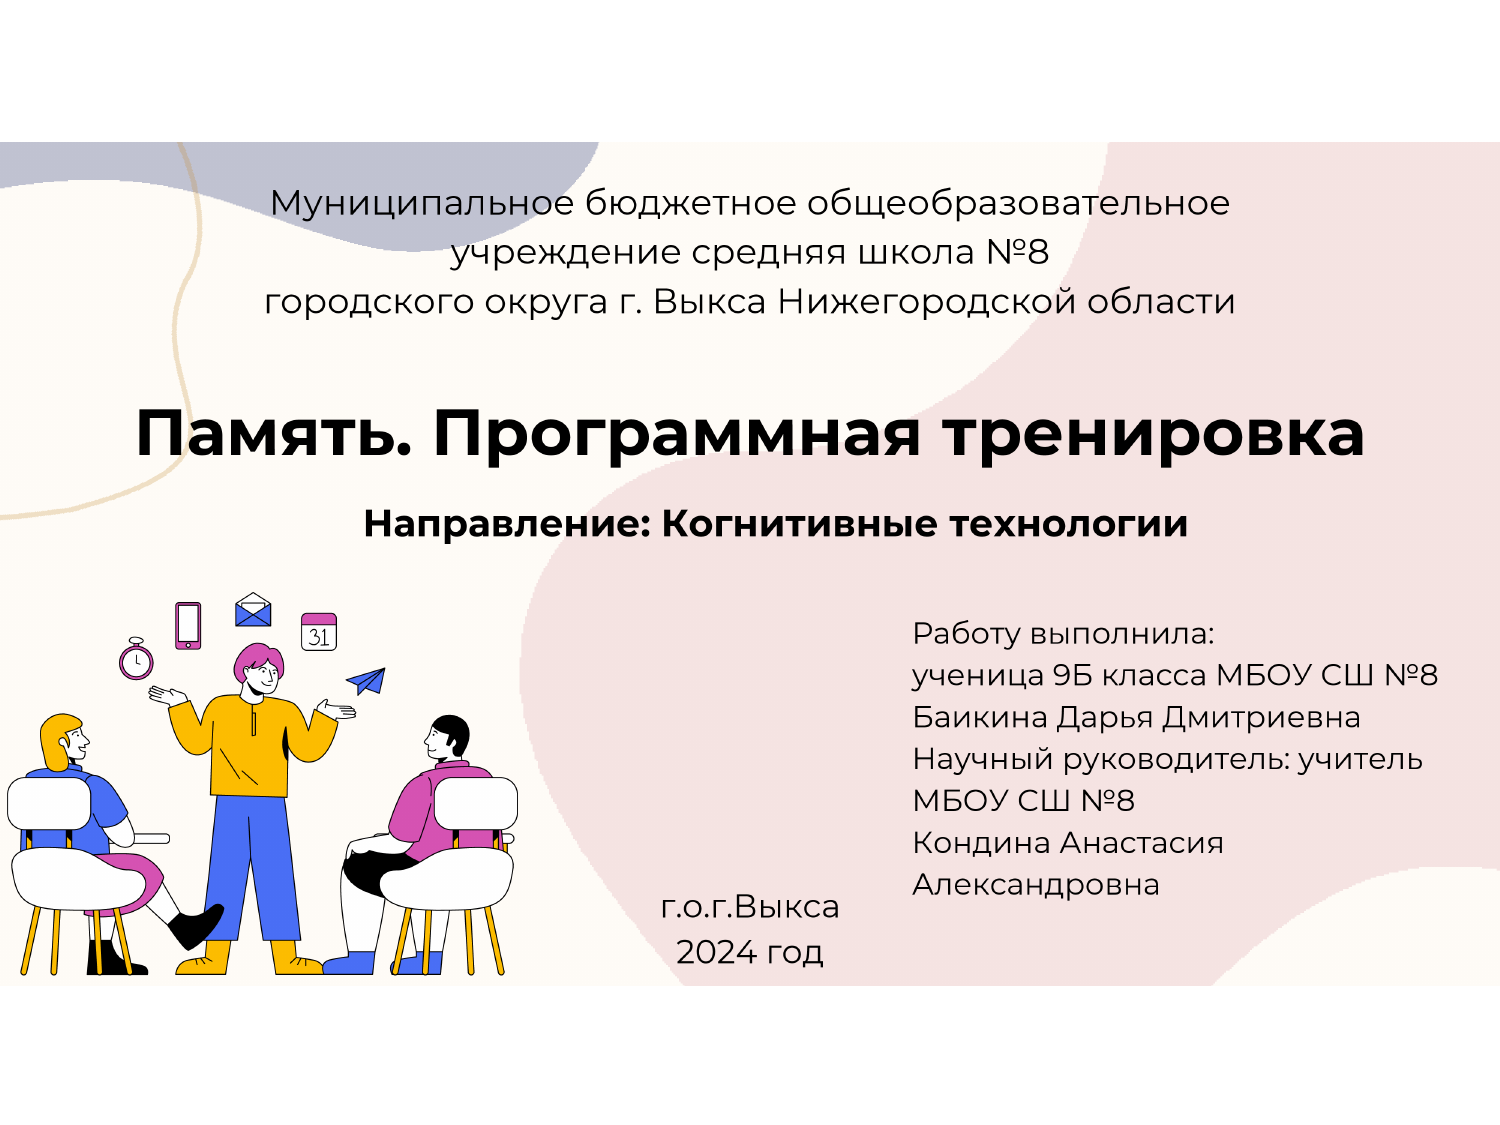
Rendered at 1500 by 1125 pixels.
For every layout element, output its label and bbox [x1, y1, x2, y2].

picture [0, 141, 1500, 987]
